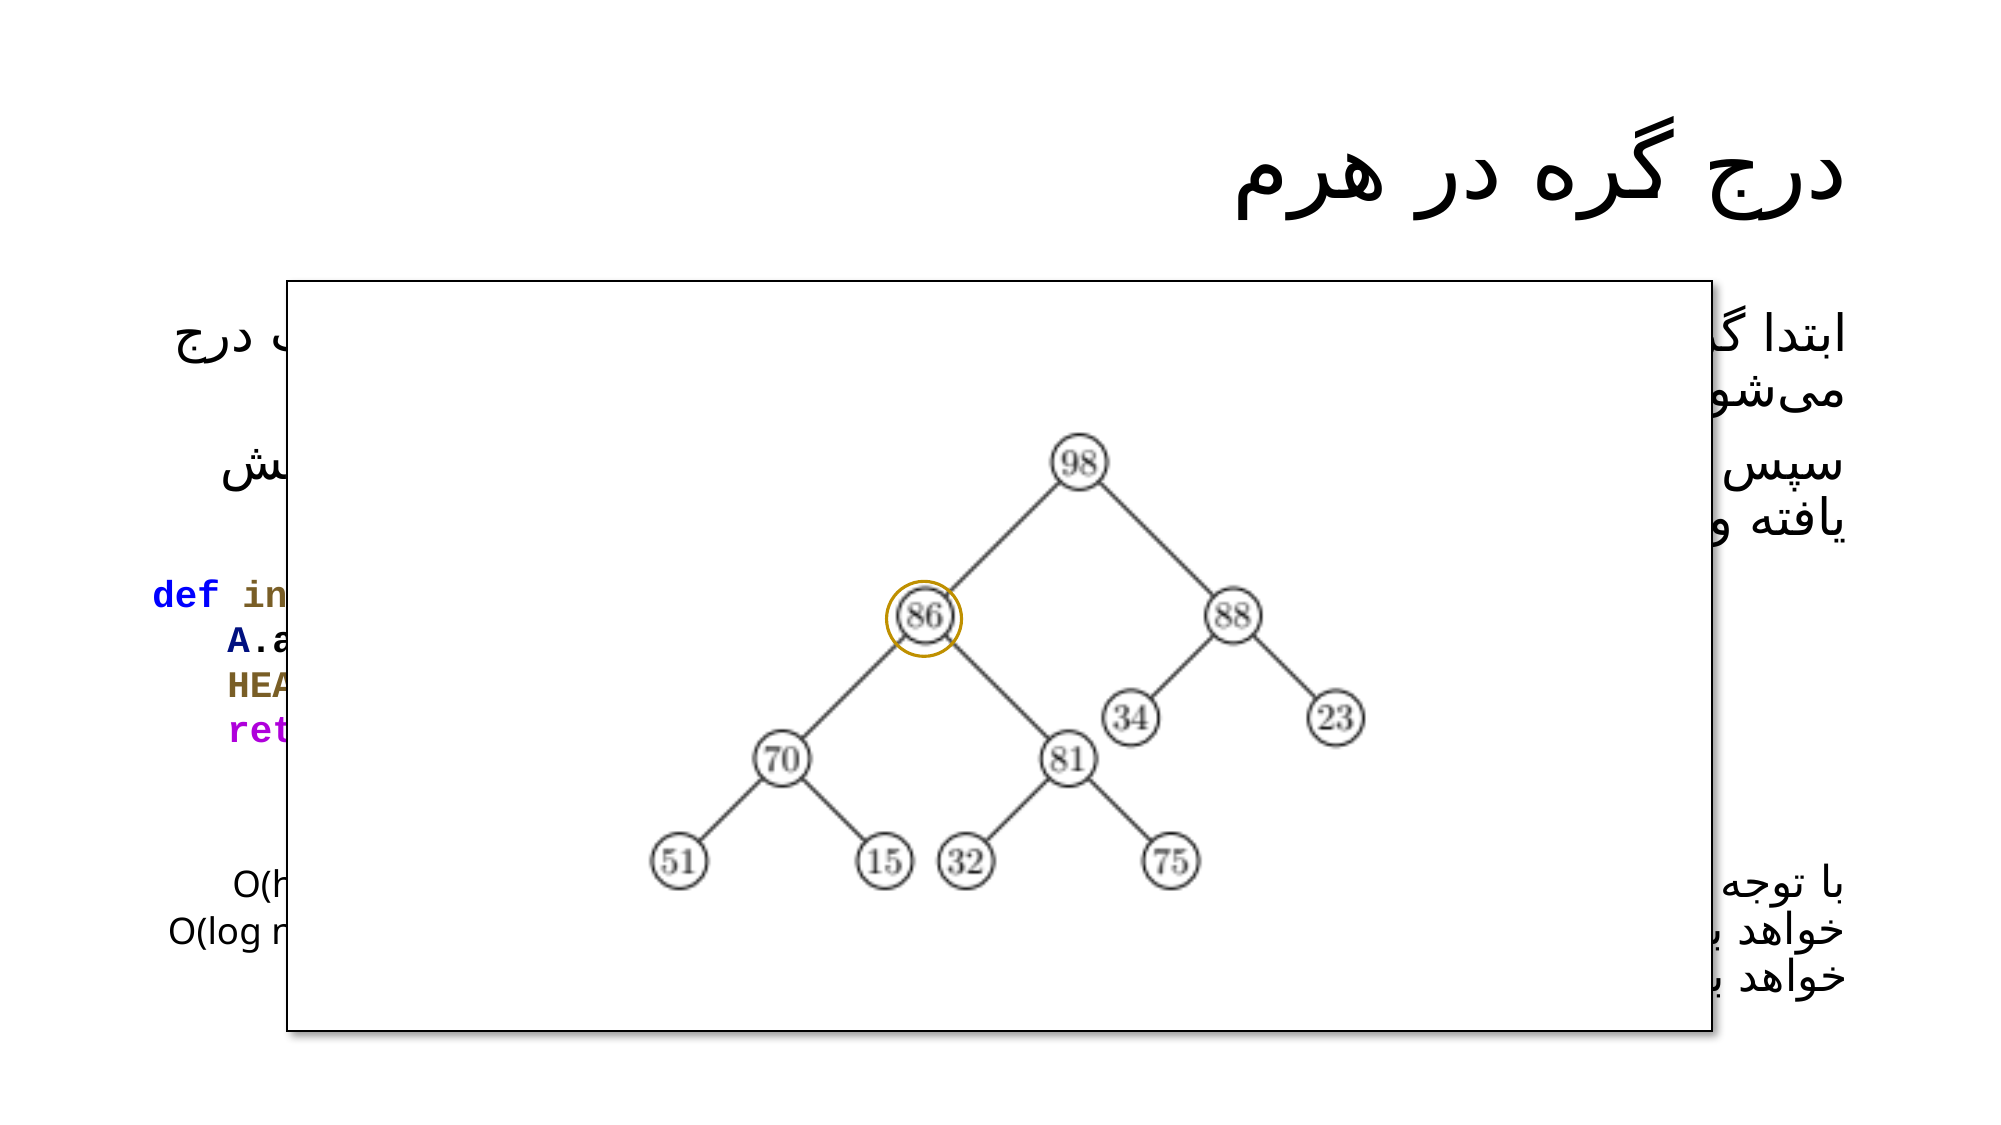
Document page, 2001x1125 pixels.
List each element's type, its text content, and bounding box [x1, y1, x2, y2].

text_box def insert(A,key): A.append(- ∞) HEAP_INCREASE_KEY(A,len(A),key) return 'done.' [137, 562, 285, 758]
title درج گره در هرم [137, 59, 1863, 278]
text_box [286, 280, 1713, 1032]
picture [603, 398, 1397, 924]
